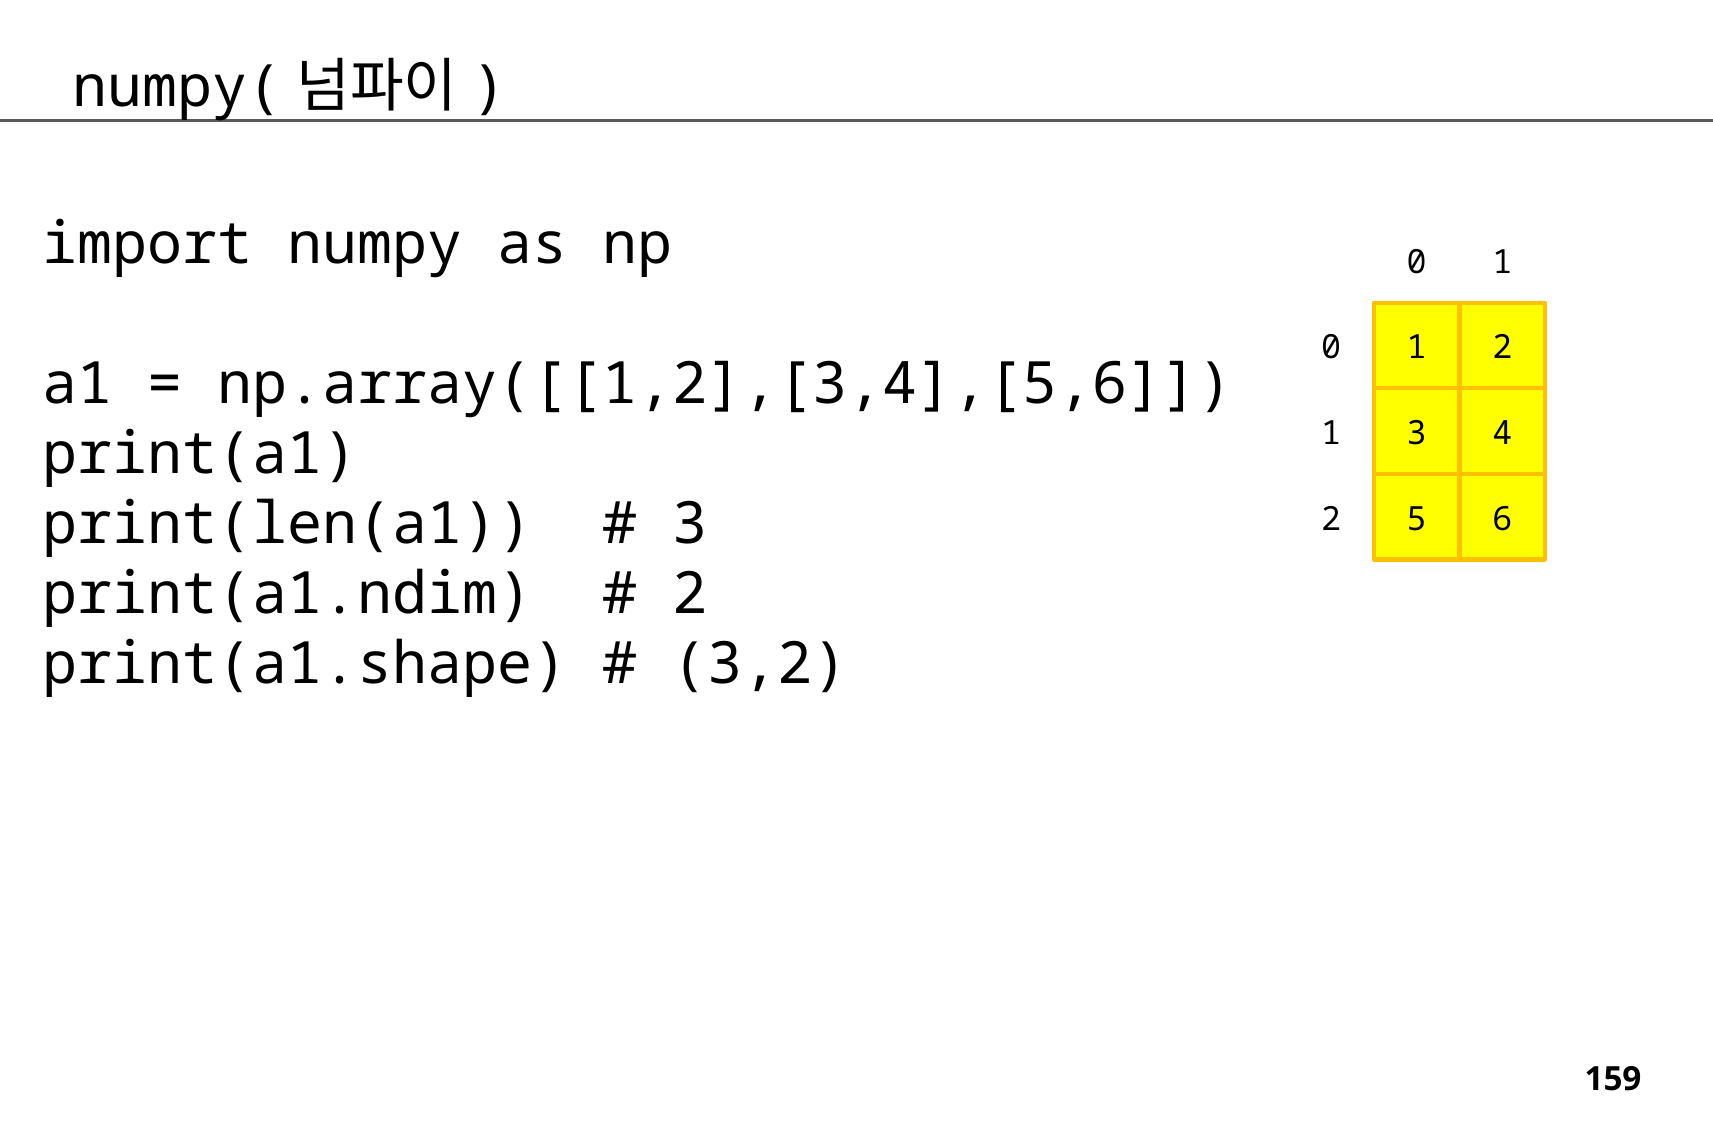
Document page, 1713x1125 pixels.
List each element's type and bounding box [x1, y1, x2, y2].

text_box [1286, 215, 1547, 562]
text_box [27, 197, 1248, 703]
text_box [57, 40, 521, 126]
